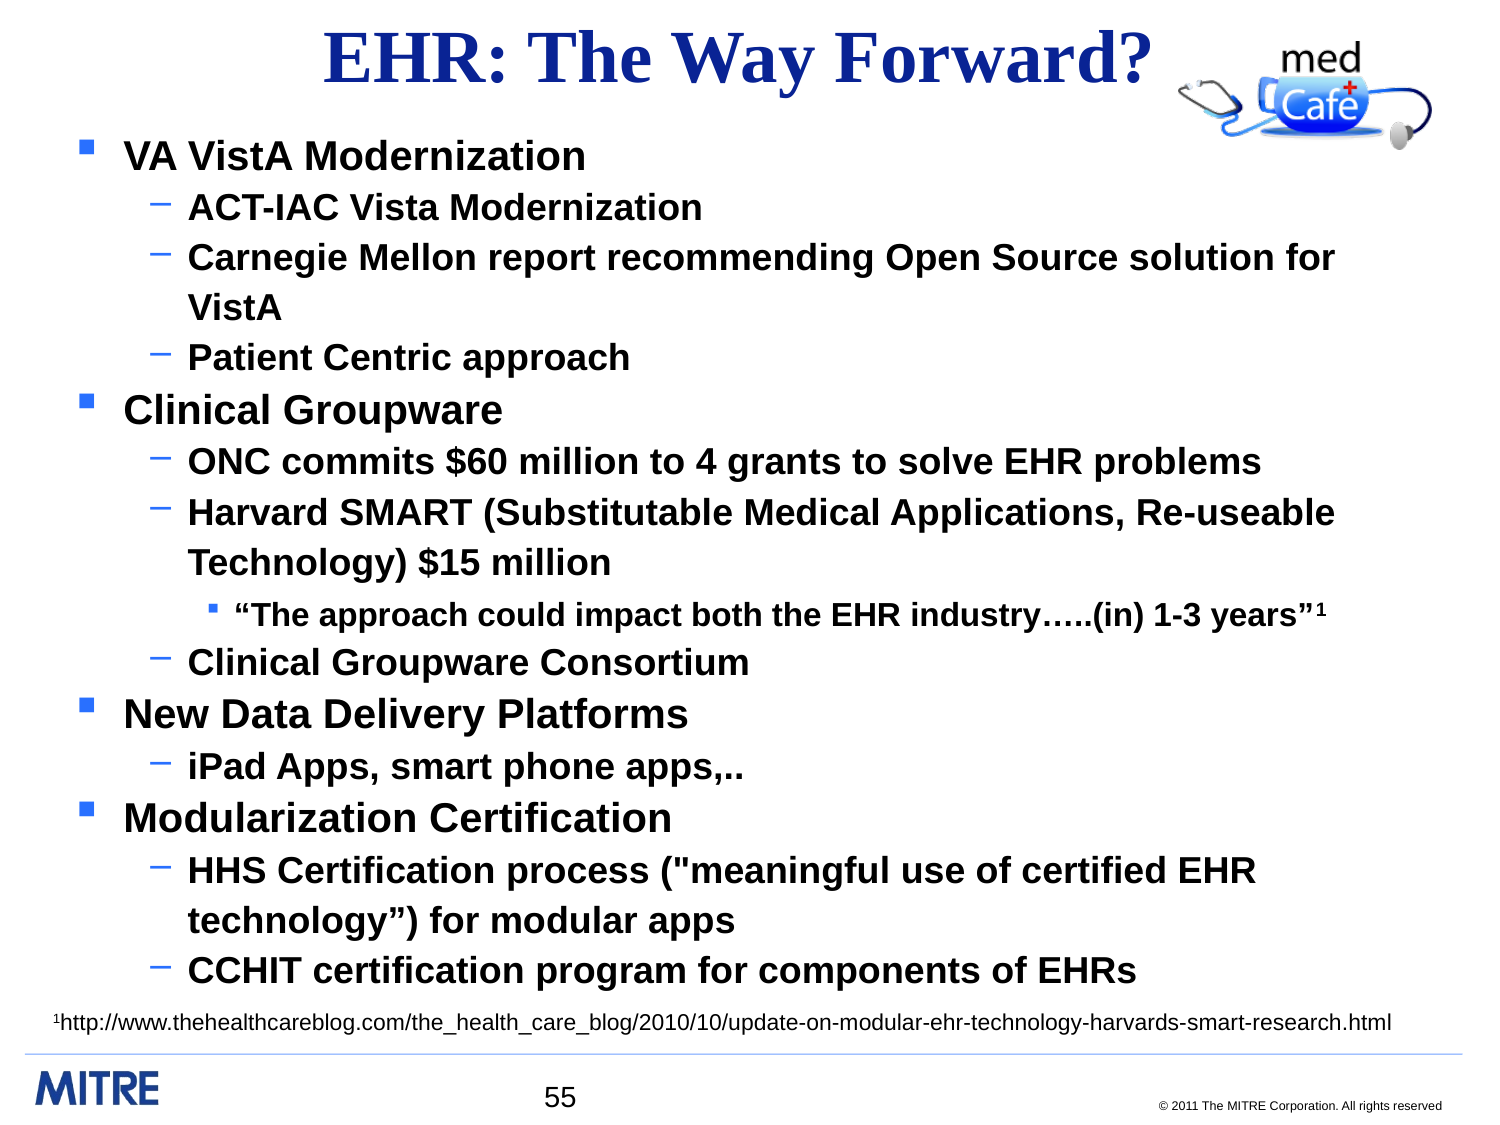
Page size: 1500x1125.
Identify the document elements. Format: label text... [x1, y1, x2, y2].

picture [1394, 41, 1432, 150]
picture [30, 1068, 163, 1111]
text_box 1http://www.thehealthcareblog.com/the_health_care_blog/2010/10/update-on-modular-ehr-technology-harvards-smart-research.html [38, 999, 1469, 1043]
list VA VistA Modernization ACT-IAC Vista Modernization Carnegie Mellon report recommending Open Source solution for VistA Patient Centric approach Clinical Groupware ONC commits $60 million to 4 grants to solve EHR problems Harvard SMART (Substitutable Medical Applications, Re-useable Technology) $15 million “The approach could impact both the EHR industry…..(in) 1-3 years”1 Clinical Groupware Consortium New Data Delivery Platforms iPad Apps, smart phone apps,.. Modularization Certification HHS Certification process ("meaningful use of certified EHR technology”) for modular apps CCHIT certification program for components of EHRs [60, 116, 1394, 900]
title EHR: The Way Forward? [64, 26, 1415, 132]
